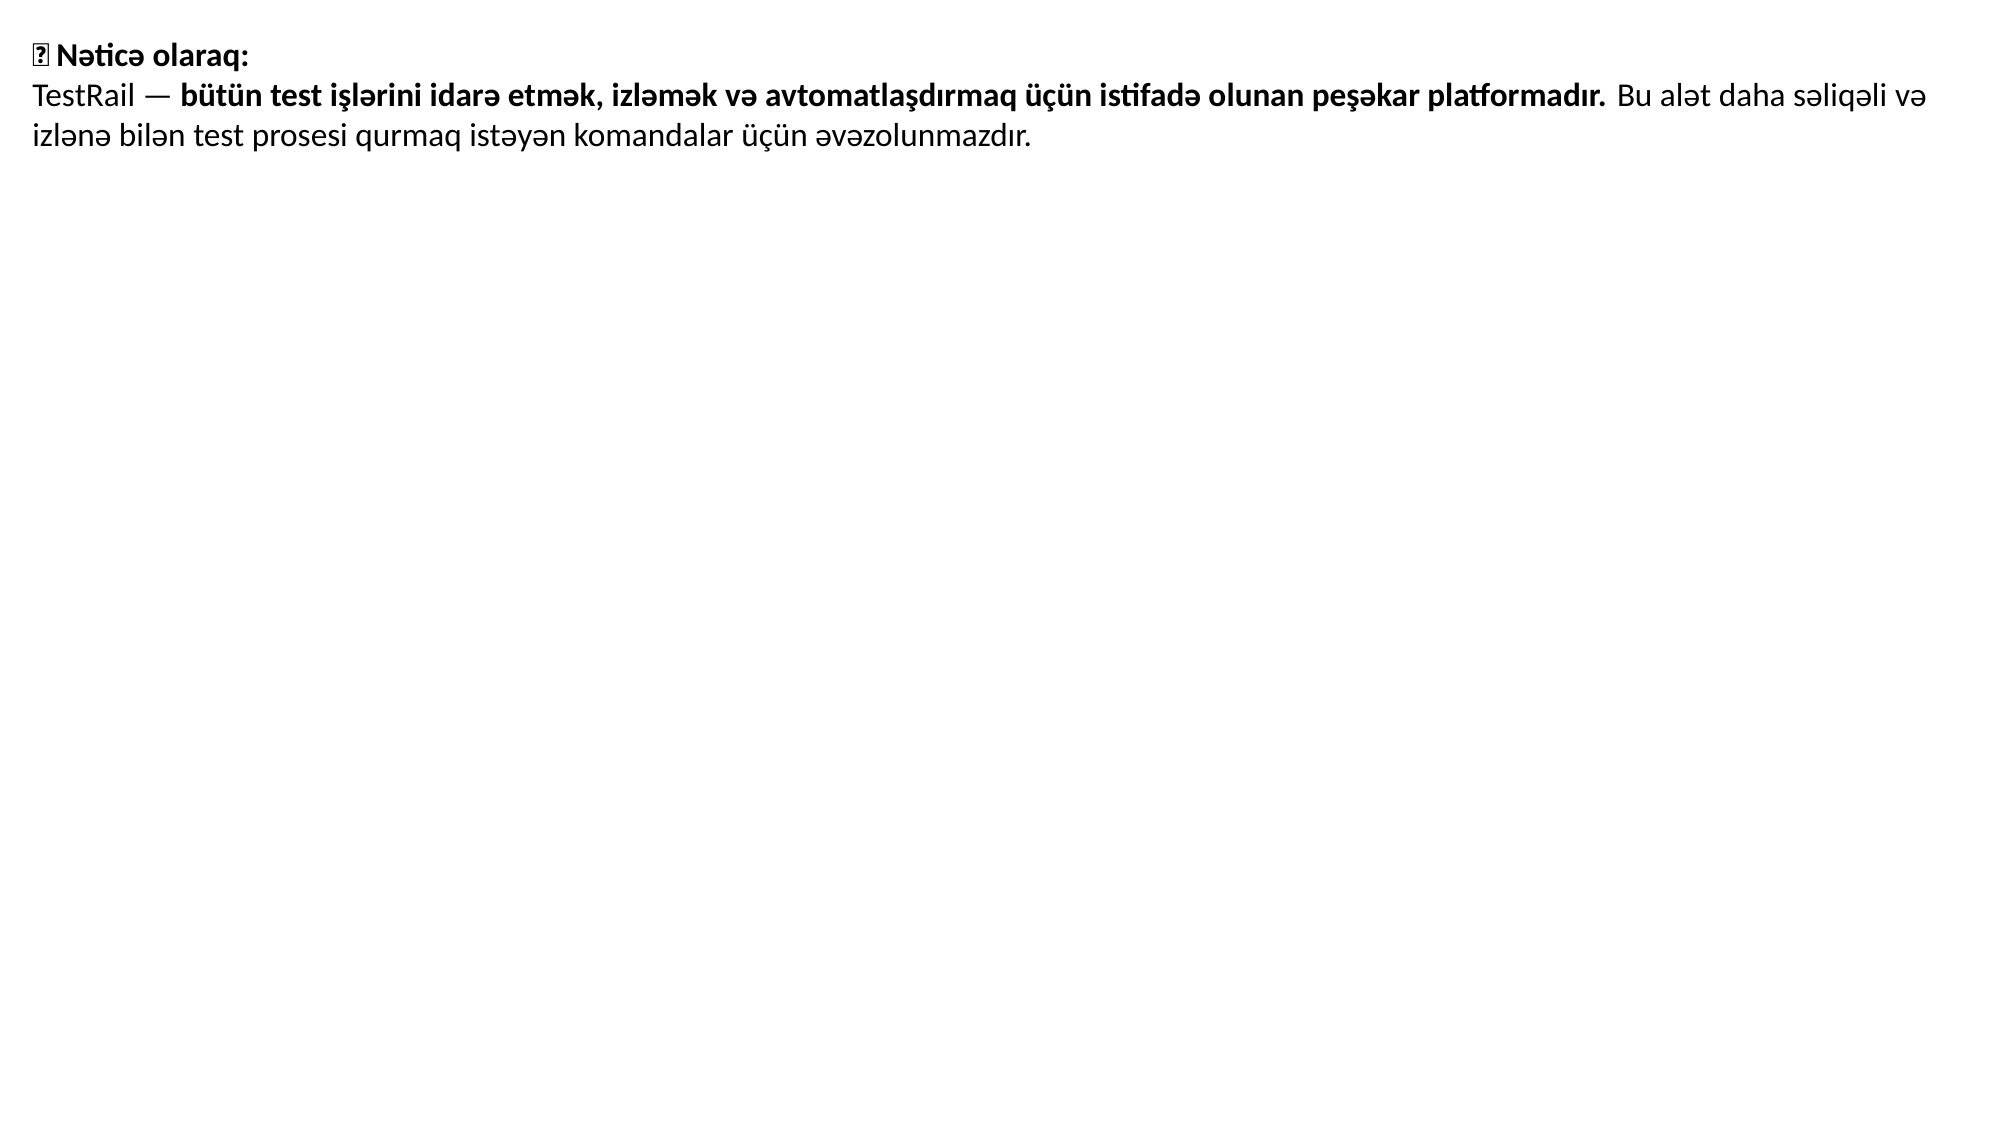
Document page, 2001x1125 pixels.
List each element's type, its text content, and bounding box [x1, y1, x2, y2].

text_box ✅ Nəticə olaraq: TestRail — bütün test işlərini idarə etmək, izləmək və avtomatlaşdırmaq üçün istifadə olunan peşəkar platformadır. Bu alət daha səliqəli və izlənə bilən test prosesi qurmaq istəyən komandalar üçün əvəzolunmazdır. [17, 25, 1984, 161]
